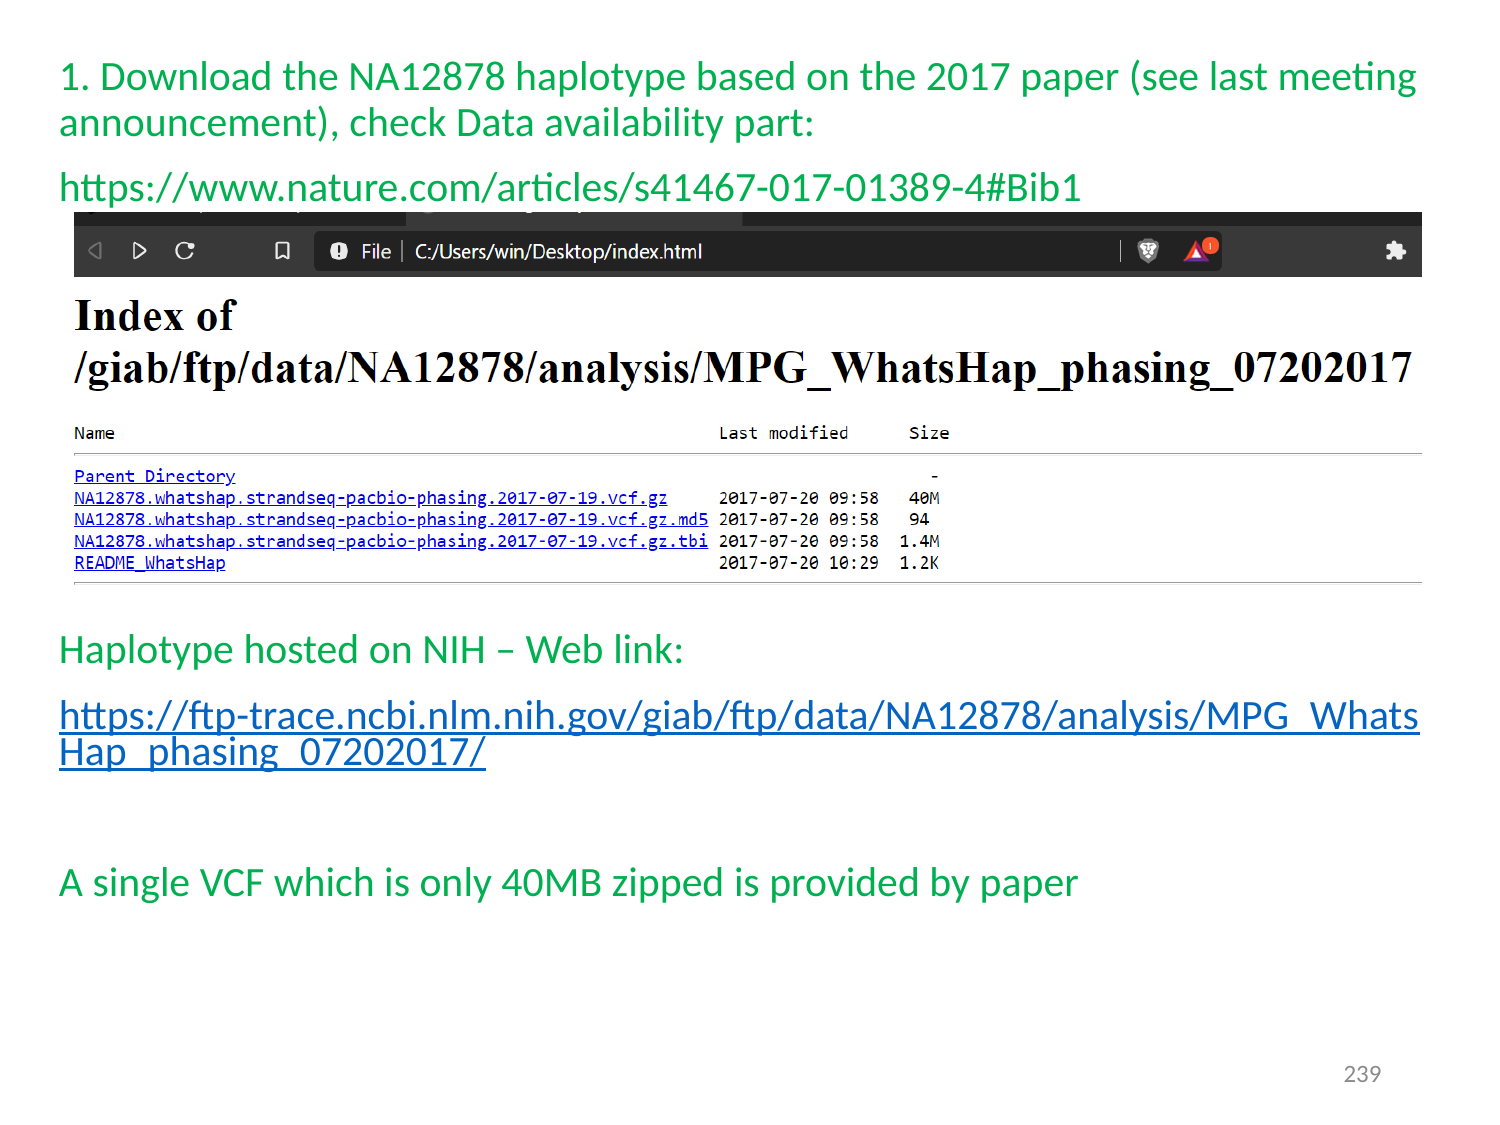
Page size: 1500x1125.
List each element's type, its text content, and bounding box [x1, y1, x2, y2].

slide_number 239 [1059, 1042, 1397, 1103]
list 1. Download the NA12878 haplotype based on the 2017 paper (see last meeting announcement), check Data availability part: https://www.nature.com/articles/s41467-017-01389-4#Bib1 Haplotype hosted on NIH – Web link: https://ftp-trace.ncbi.nlm.nih.gov/giab/ftp/data/NA12878/analysis/MPG_WhatsHap_phasing_07202017/ A single VCF which is only 40MB zipped is provided by paper [43, 47, 1453, 1073]
picture [74, 212, 1422, 587]
